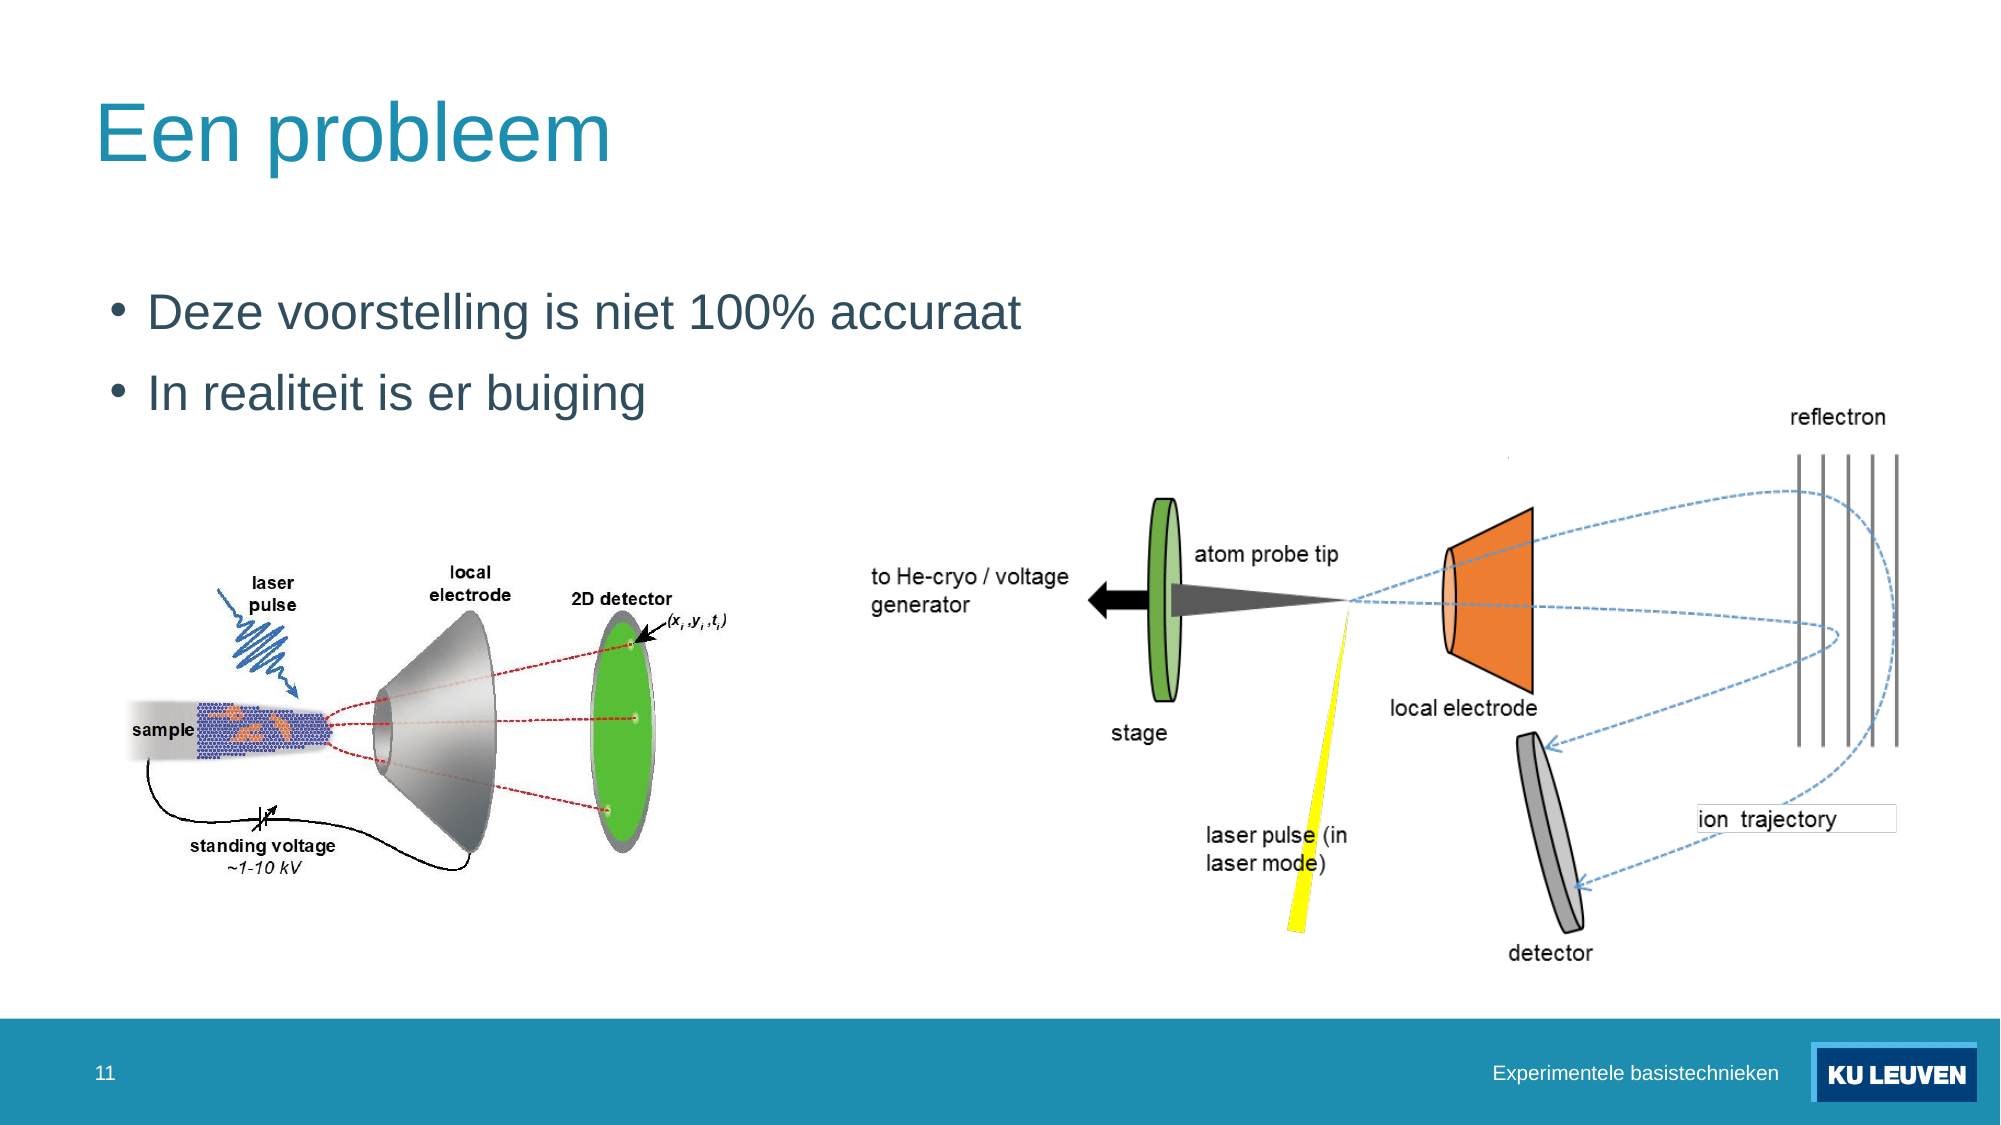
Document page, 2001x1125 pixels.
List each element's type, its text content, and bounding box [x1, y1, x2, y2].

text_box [857, 325, 1906, 980]
title Een probleem [94, 33, 1906, 223]
picture [69, 562, 726, 902]
picture [1811, 1042, 1977, 1102]
slide_number 11 [94, 1018, 201, 1125]
footer Experimentele basistechnieken [989, 1018, 1809, 1125]
list Deze voorstelling is niet 100% accuraat In realiteit is er buiging [94, 271, 1906, 1004]
